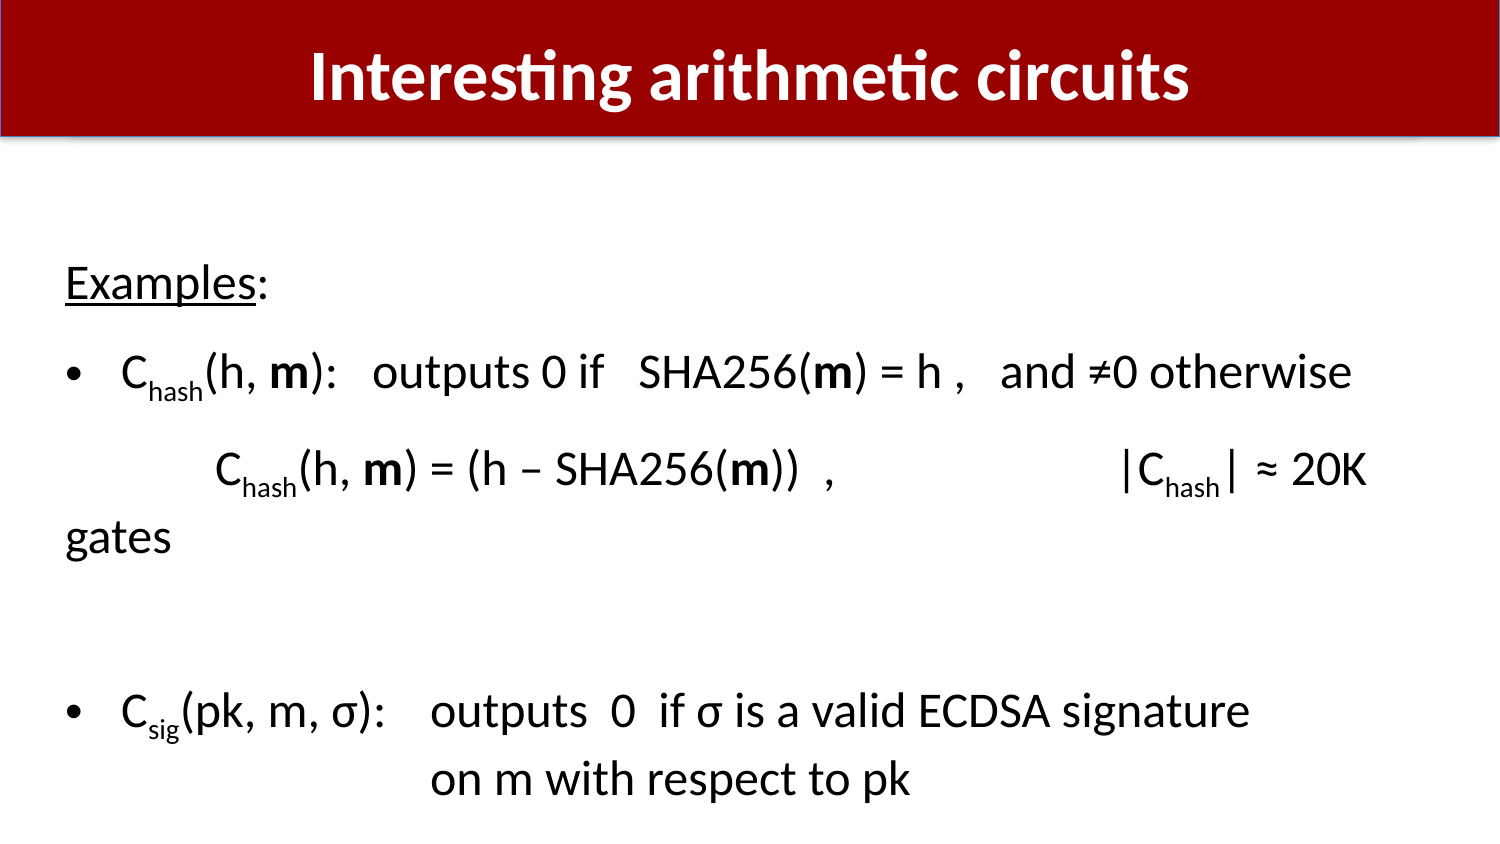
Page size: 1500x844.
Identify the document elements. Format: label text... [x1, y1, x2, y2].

title Interesting arithmetic circuits [75, 20, 1425, 123]
list Examples: Chash(h, m): outputs 0 if SHA256(m) = h , and ≠0 otherwise Chash(h, m) = (h – SHA256(m)) , |Chash| ≈ 20K gates Csig(pk, m, σ): outputs 0 if σ is a valid ECDSA signature on m with respect to pk [49, 171, 1451, 826]
